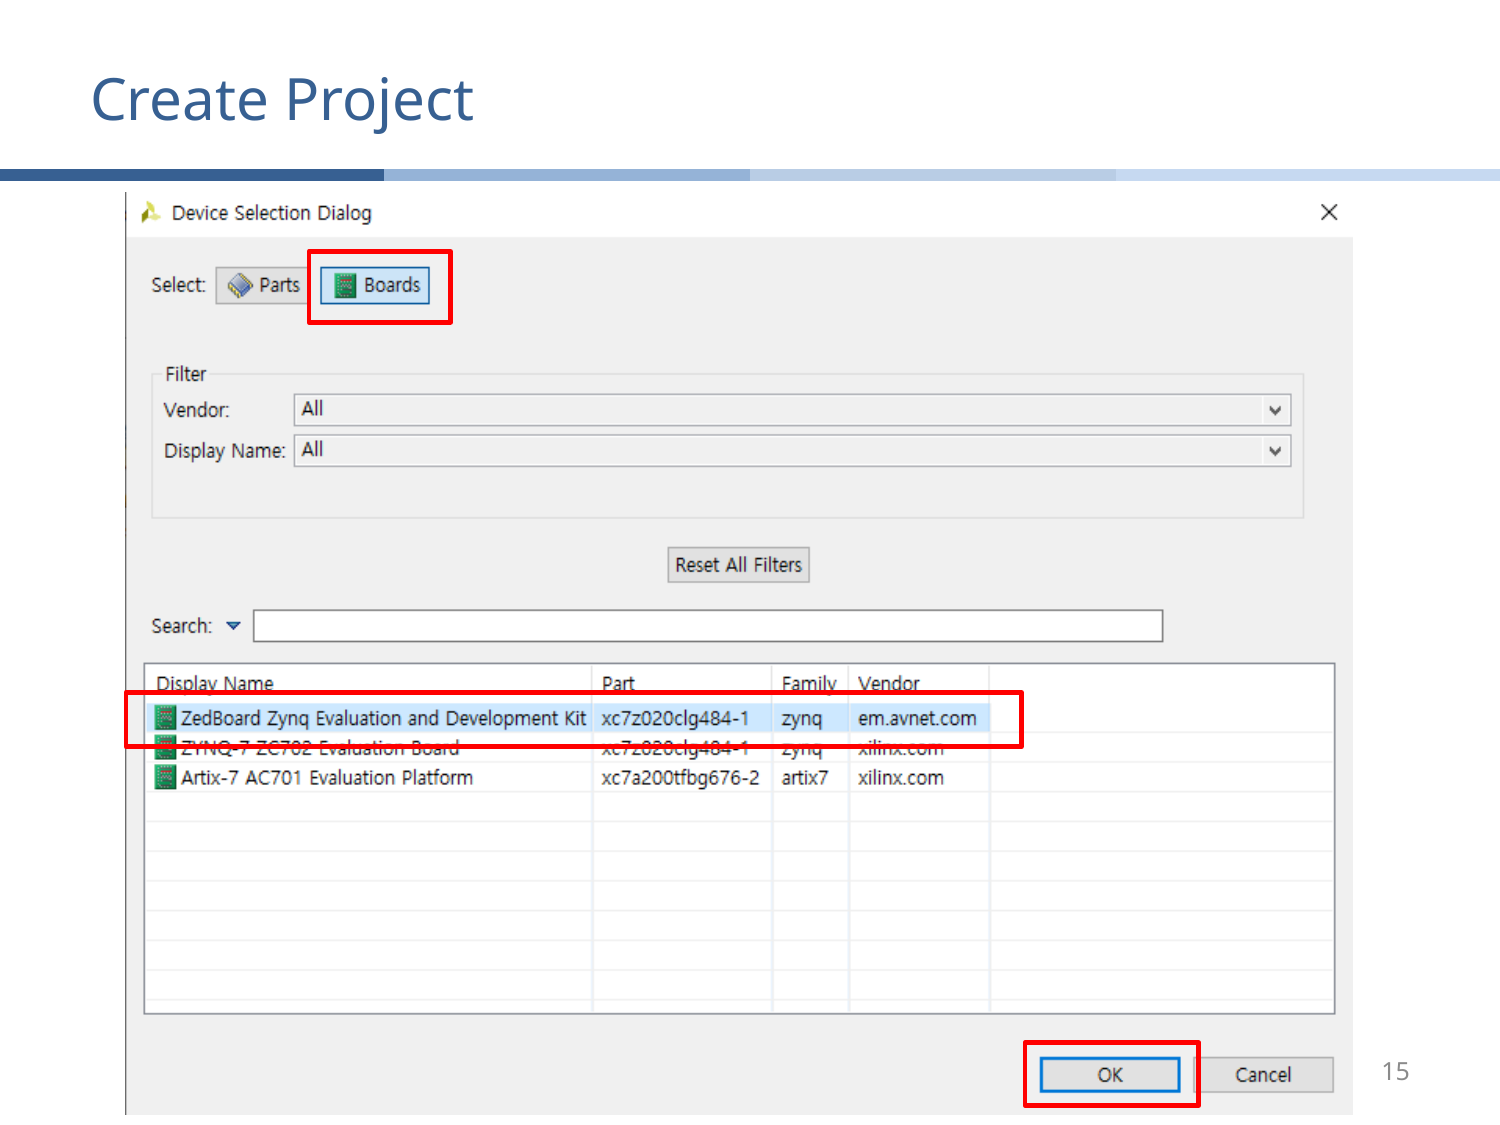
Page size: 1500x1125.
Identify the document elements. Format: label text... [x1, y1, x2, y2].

picture [125, 192, 1353, 1115]
title Create Project [75, 24, 1425, 170]
slide_number 15 [1358, 1042, 1425, 1103]
